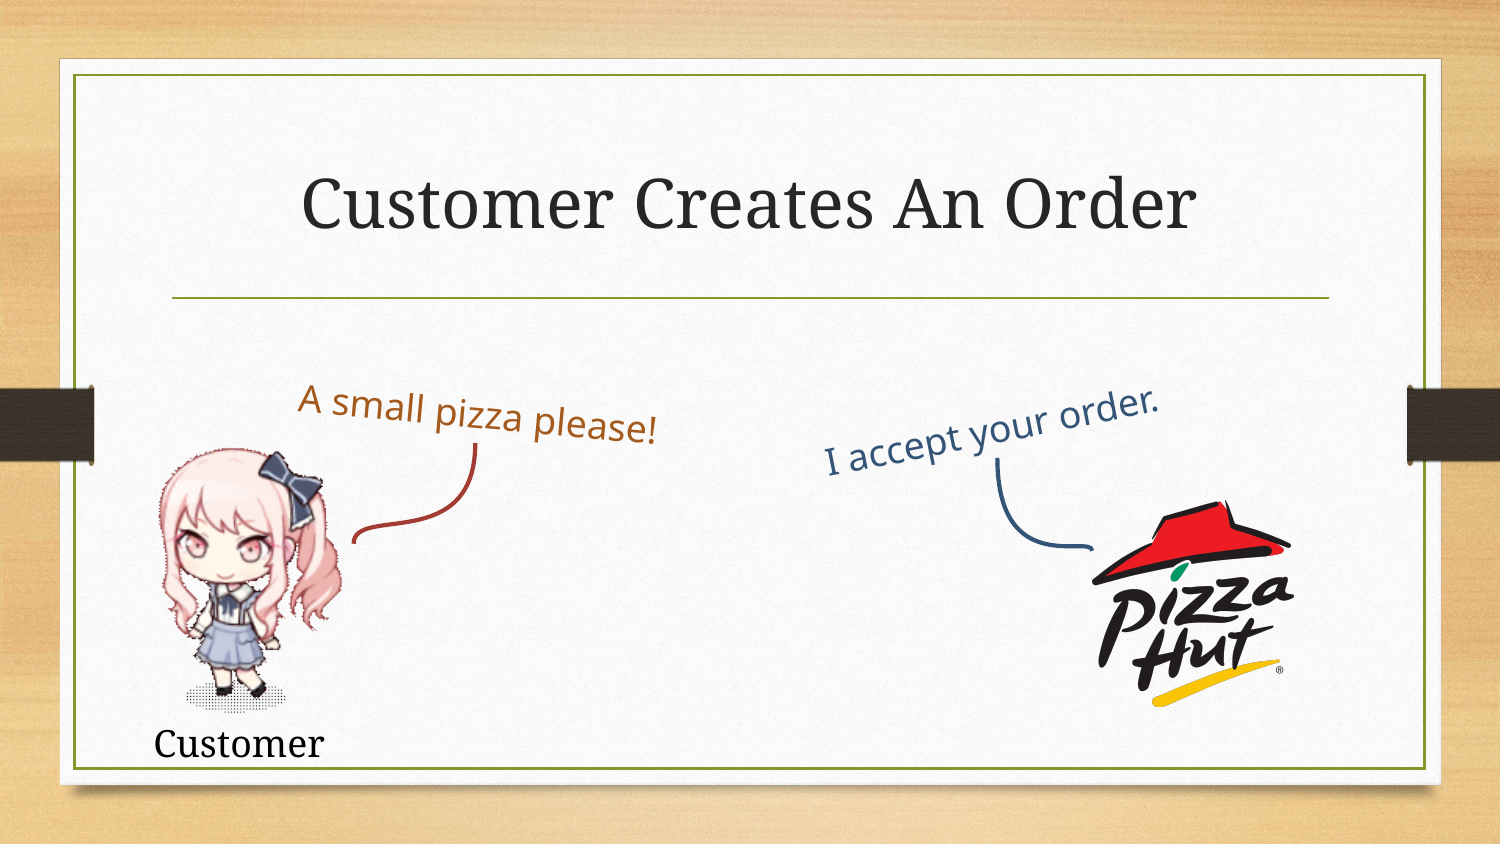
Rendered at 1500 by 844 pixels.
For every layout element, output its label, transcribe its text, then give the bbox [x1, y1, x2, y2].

text_box Customer [125, 732, 354, 772]
text_box A small pizza please! [455, 381, 685, 462]
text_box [364, 432, 465, 555]
title Customer Creates An Order [159, 120, 1341, 282]
picture [0, 0, 1500, 844]
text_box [998, 457, 1091, 553]
text_box I accept your order. [784, 359, 1198, 499]
